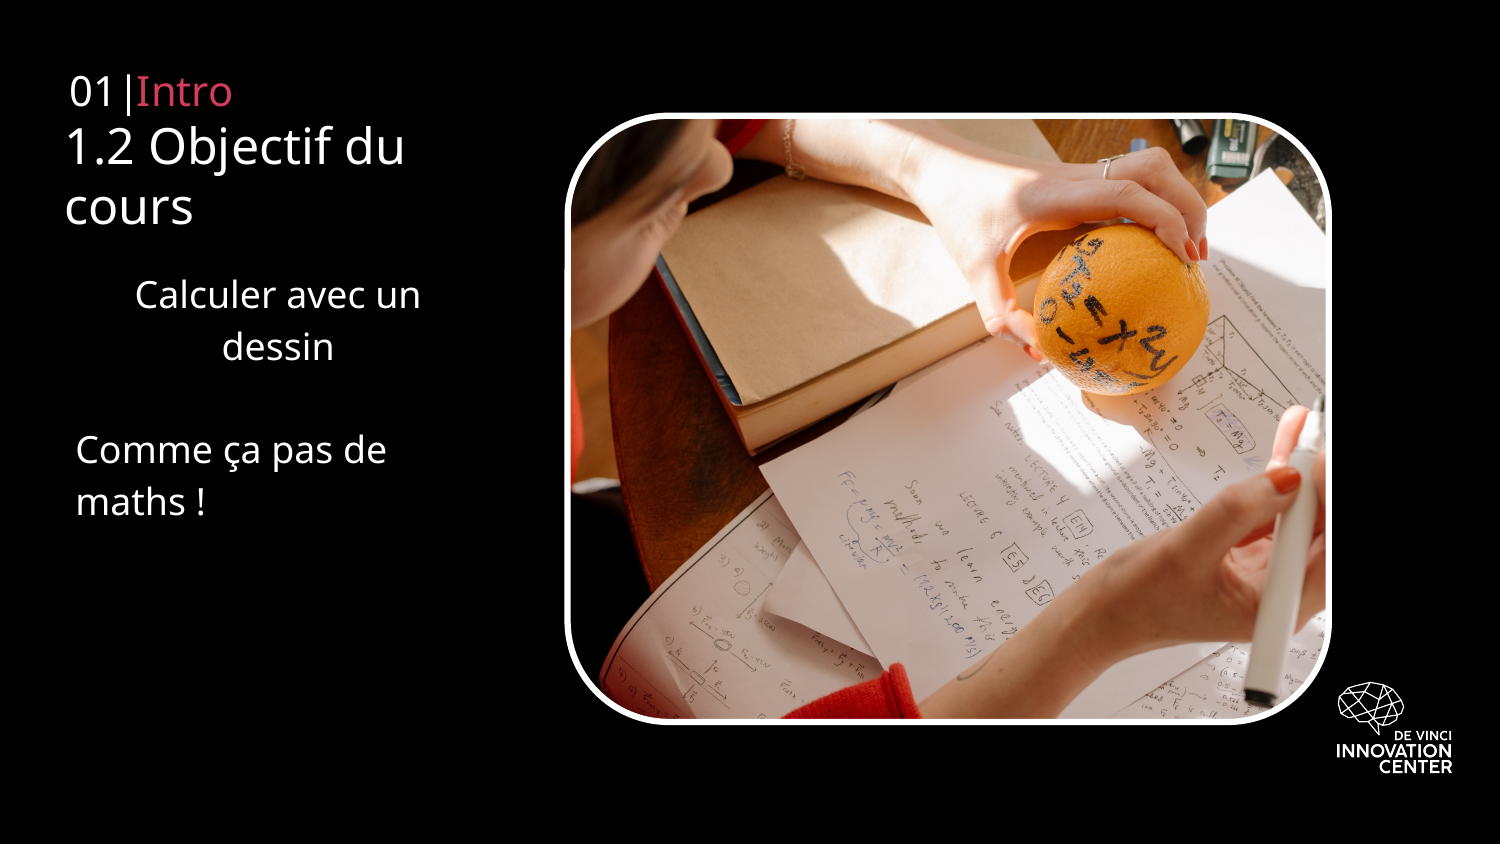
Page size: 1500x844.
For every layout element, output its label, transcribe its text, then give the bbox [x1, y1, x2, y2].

picture [567, 115, 1471, 807]
list Calculer avec un dessin Comme ça pas de maths ! [35, 249, 497, 728]
title 1.2 Objectif du cours [49, 115, 511, 250]
list 01| [35, 41, 103, 116]
list Intro [103, 41, 462, 116]
